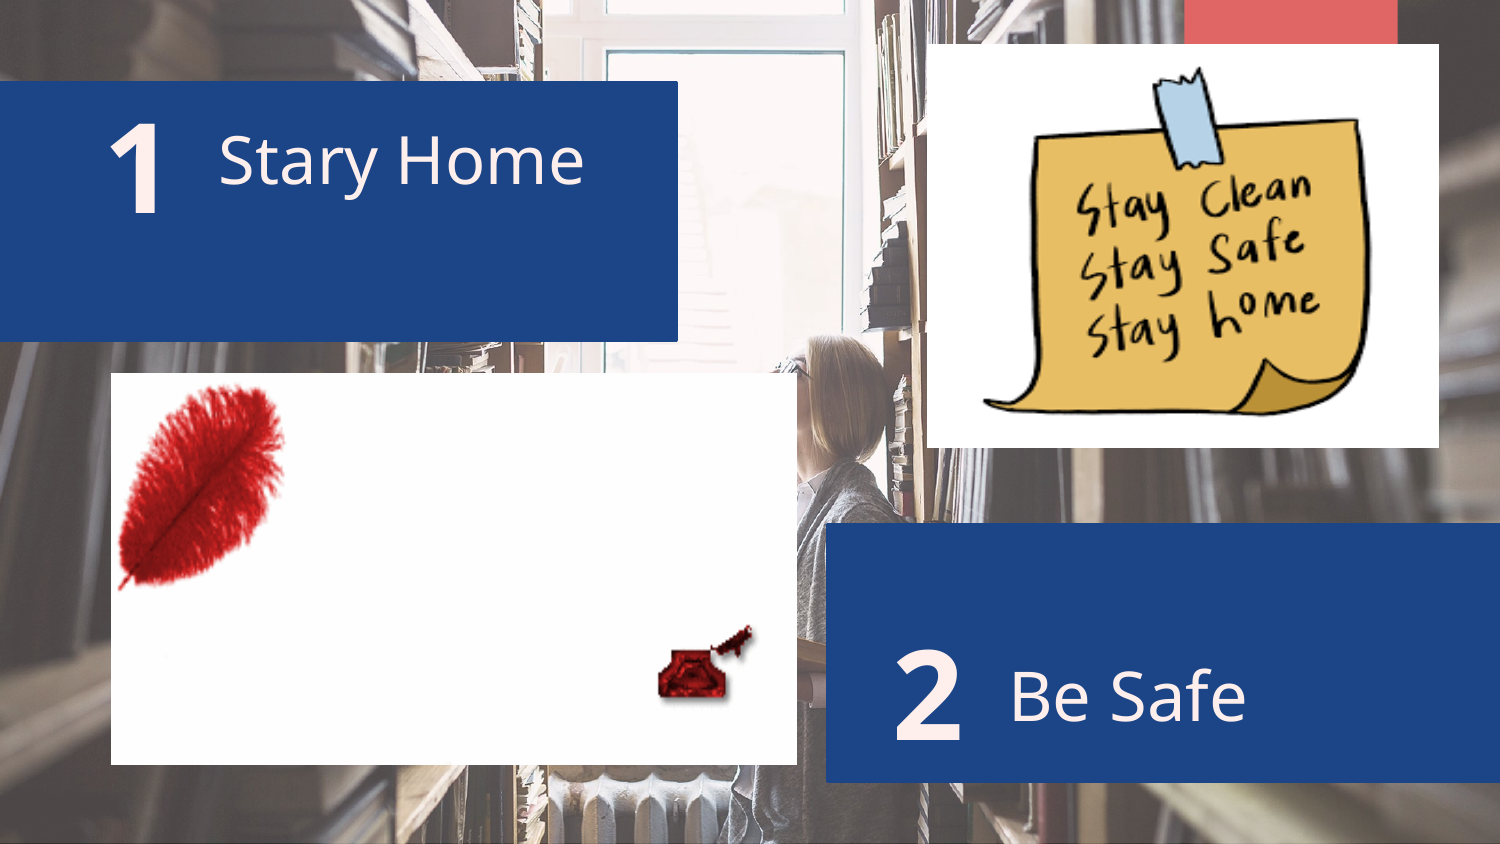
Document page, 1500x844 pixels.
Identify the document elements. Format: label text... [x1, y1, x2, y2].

subtitle Stary Home [203, 103, 632, 208]
subtitle Be Safe [993, 600, 1362, 751]
picture [110, 373, 798, 766]
title 2 [702, 685, 979, 780]
title Conclusions [913, 21, 1384, 101]
title 1 [0, 115, 190, 211]
picture [926, 44, 1440, 448]
